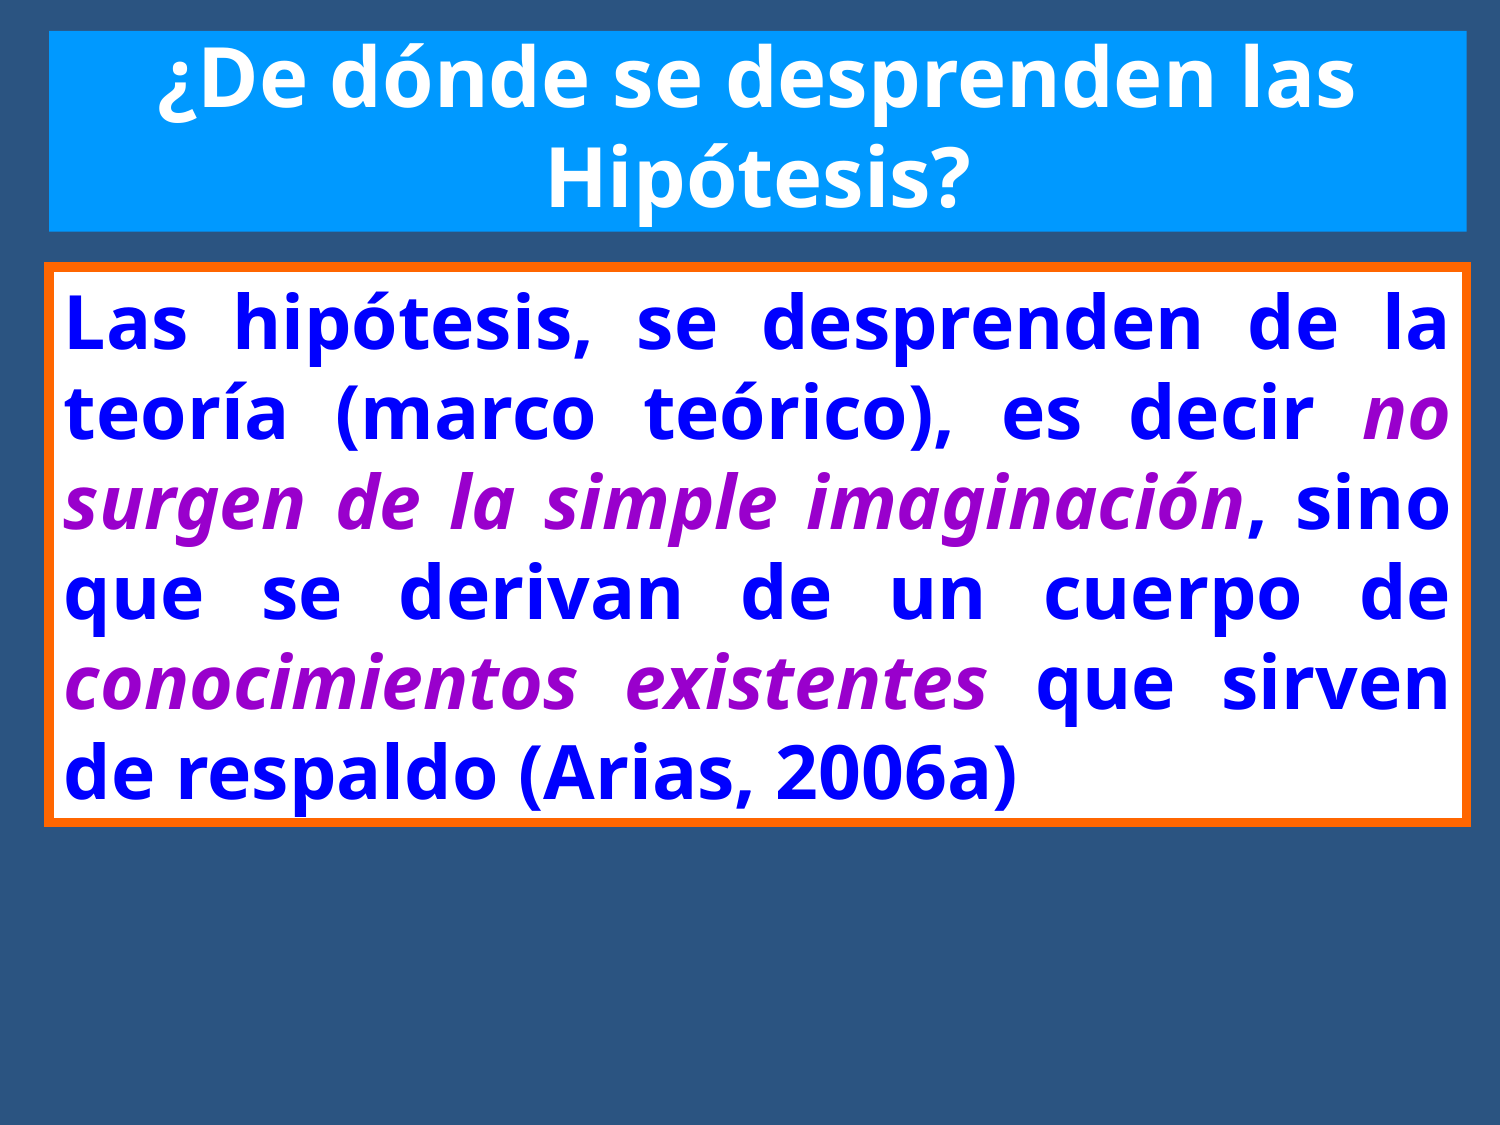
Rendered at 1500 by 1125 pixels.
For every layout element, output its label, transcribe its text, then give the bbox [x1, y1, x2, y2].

text_box ¿De dónde se desprenden las Hipótesis? [49, 30, 1467, 232]
text_box Las hipótesis, se desprenden de la teoría (marco teórico), es decir no surgen de la simple imaginación, sino que se derivan de un cuerpo de conocimientos existentes que sirven de respaldo (Arias, 2006a) [49, 267, 1467, 823]
